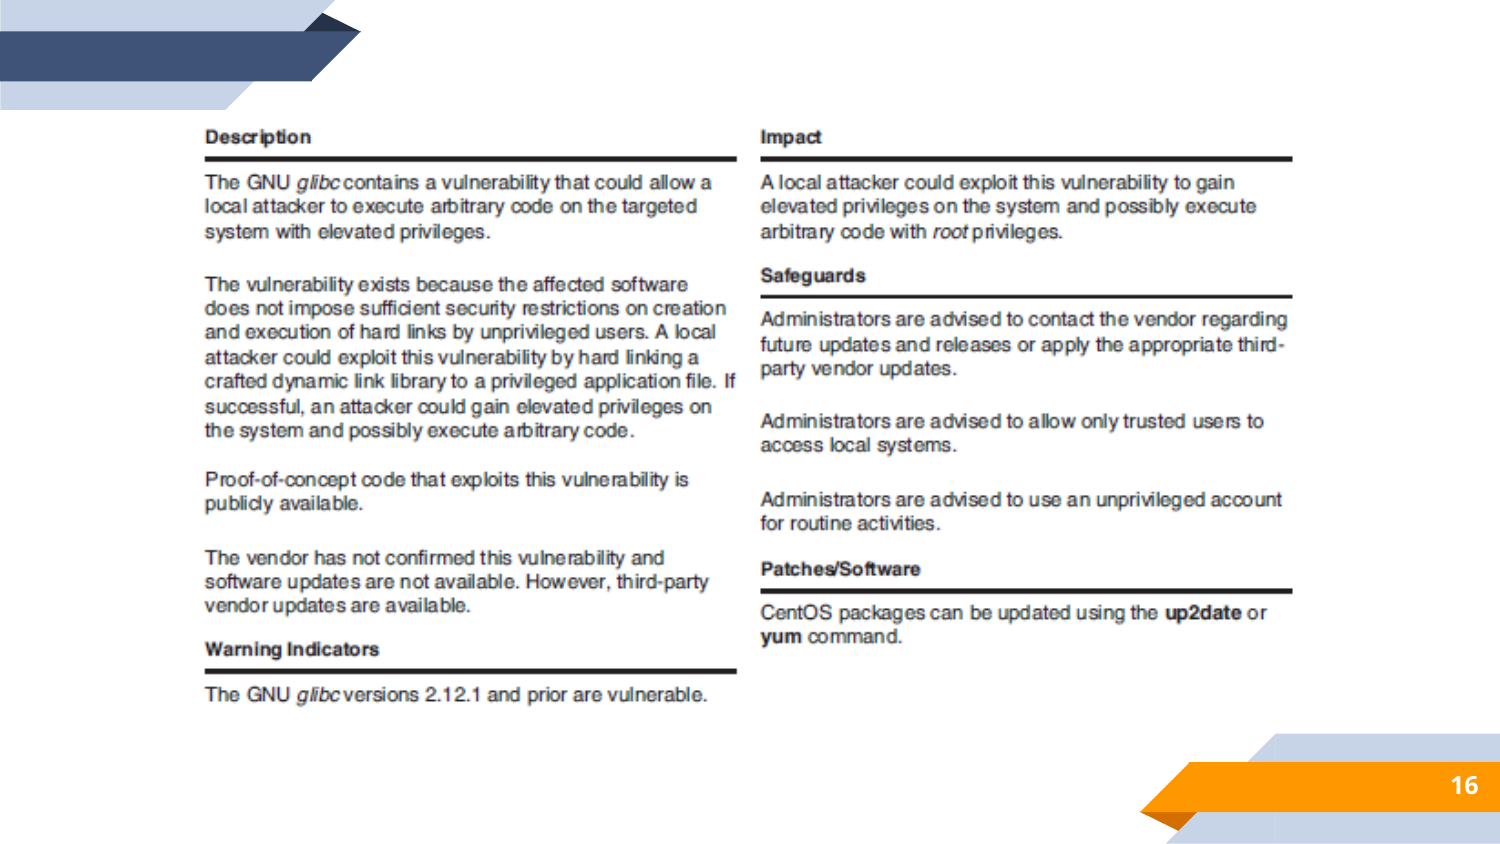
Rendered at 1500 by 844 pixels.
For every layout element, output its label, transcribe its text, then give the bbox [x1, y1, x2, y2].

slide_number 16 [1249, 760, 1494, 813]
picture [187, 113, 1313, 731]
